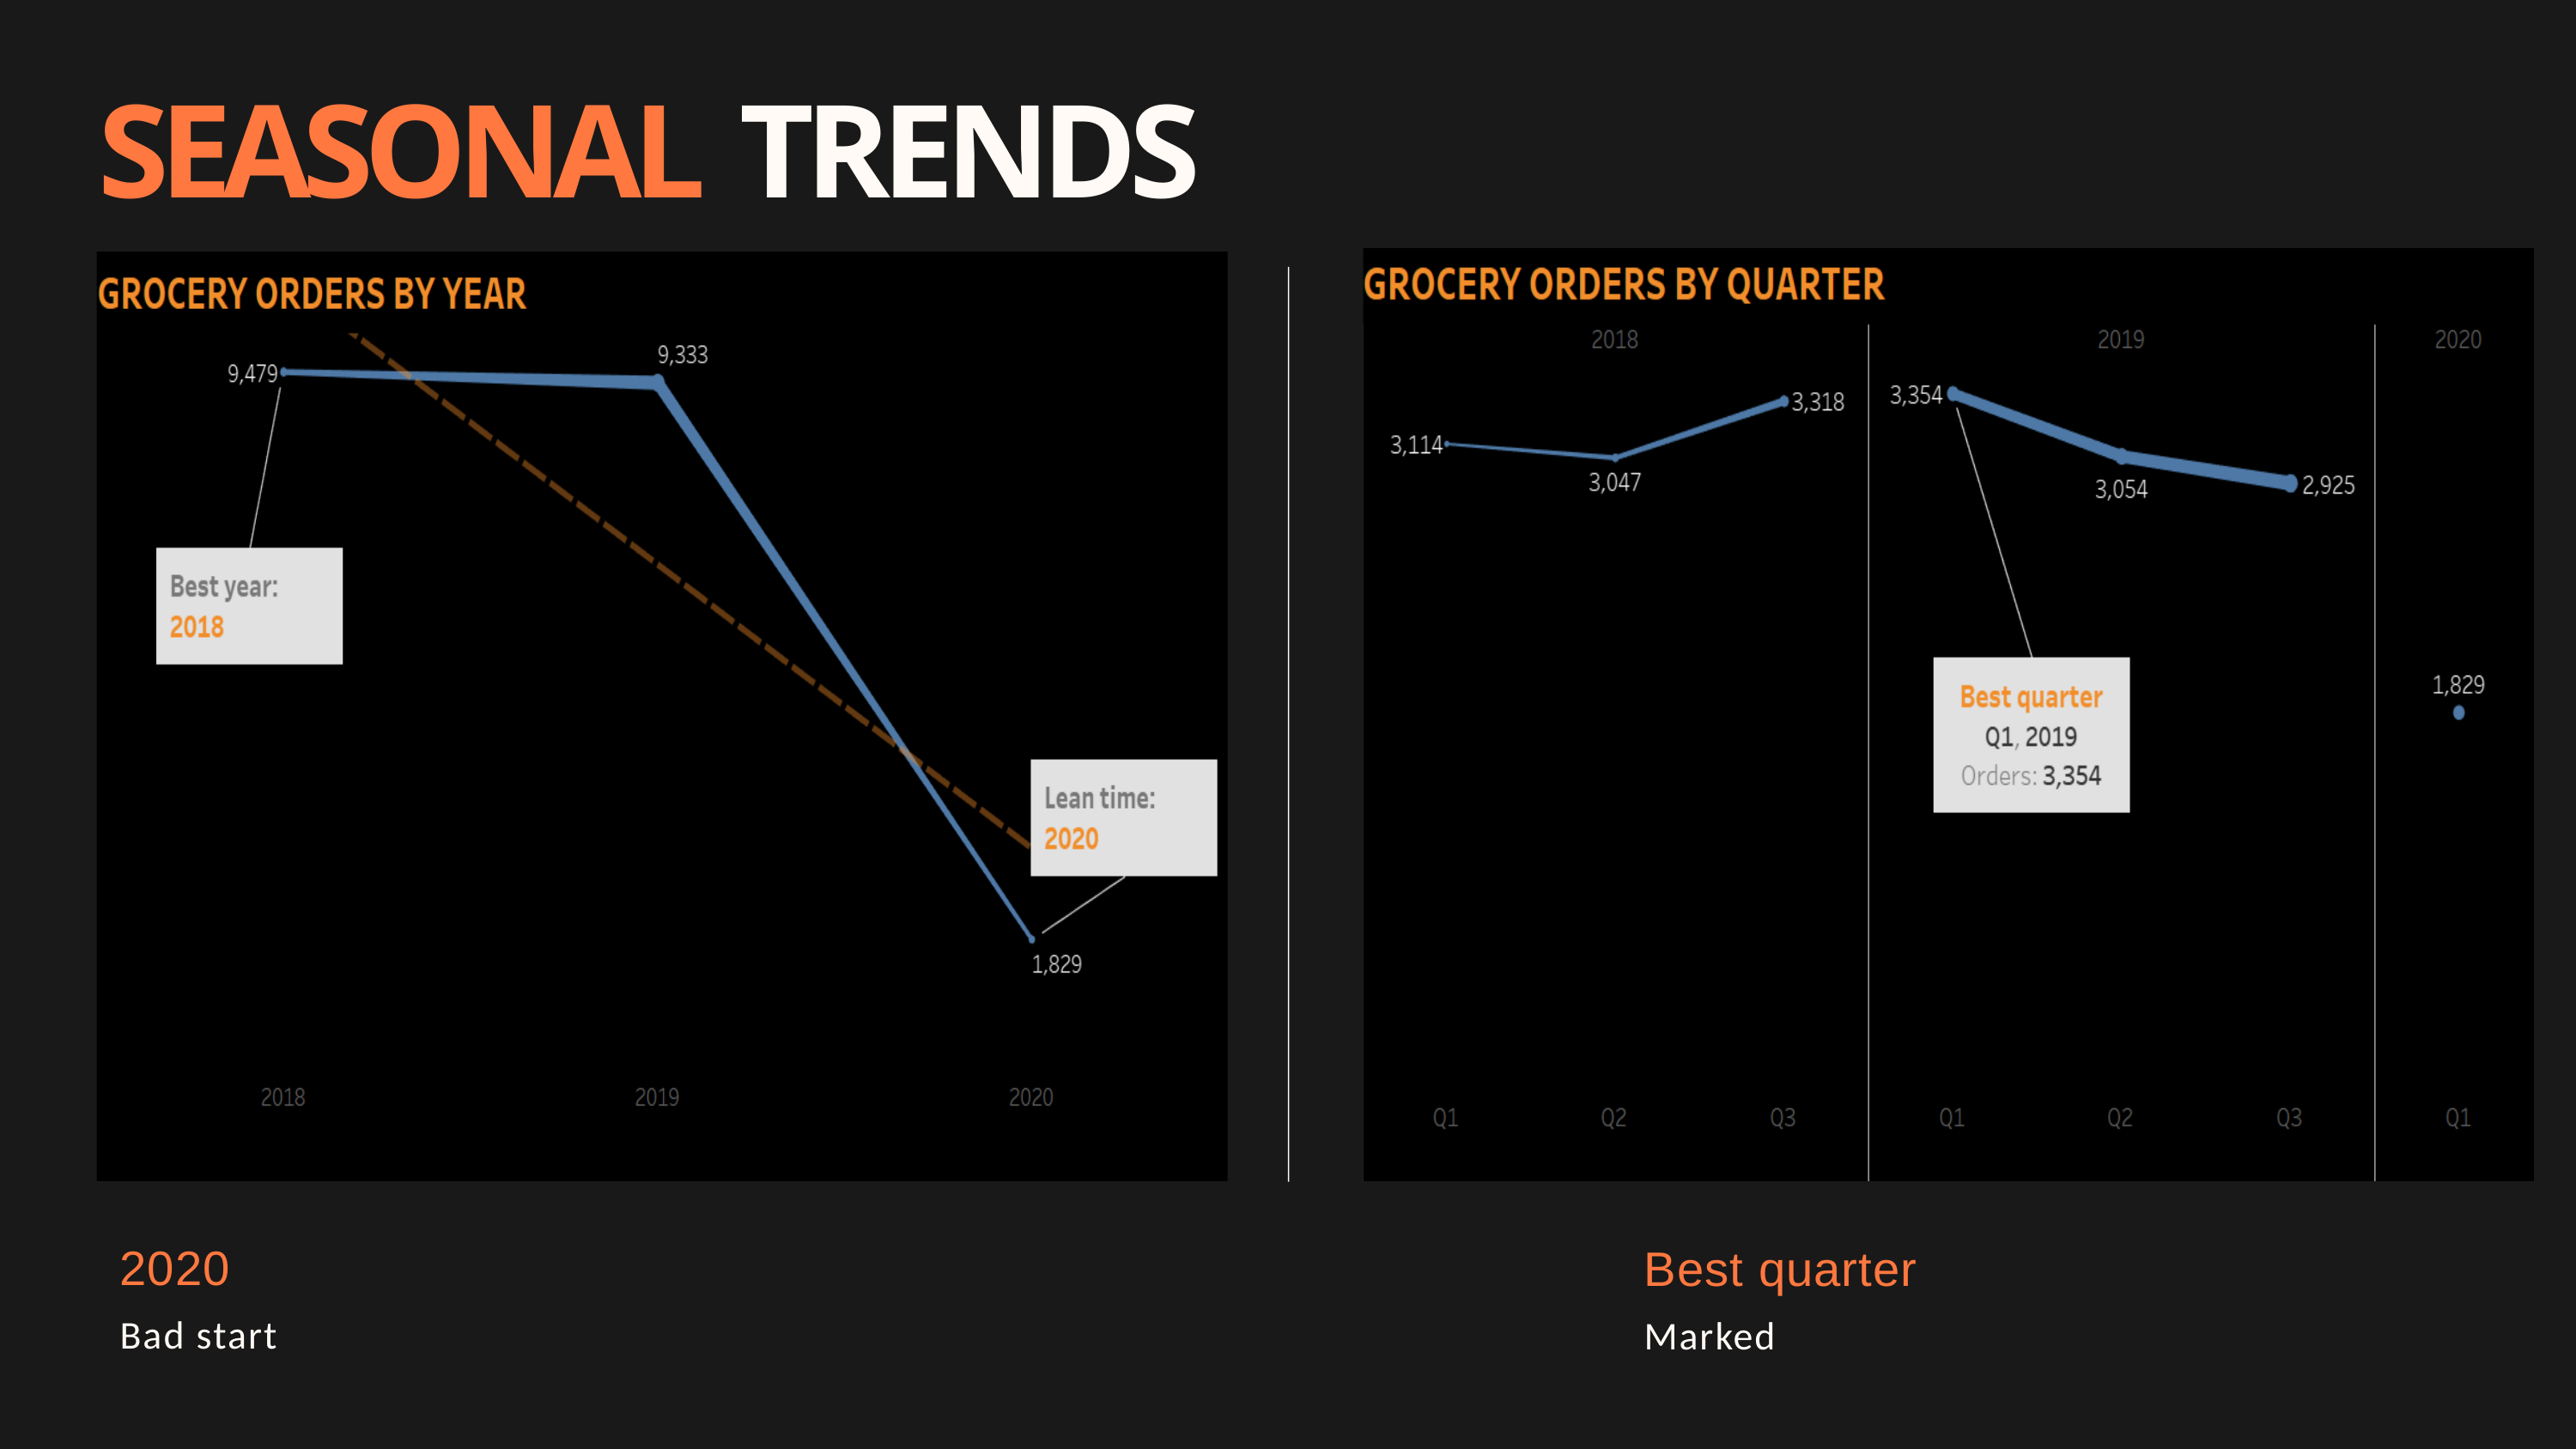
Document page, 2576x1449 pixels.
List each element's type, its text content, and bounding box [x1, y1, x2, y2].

text_box 2020 Bad start [118, 1217, 459, 1357]
picture [0, 0, 2576, 1449]
text_box SEASONAL TRENDS [96, 37, 2404, 224]
title Best quarter Marked [1642, 1219, 2013, 1449]
